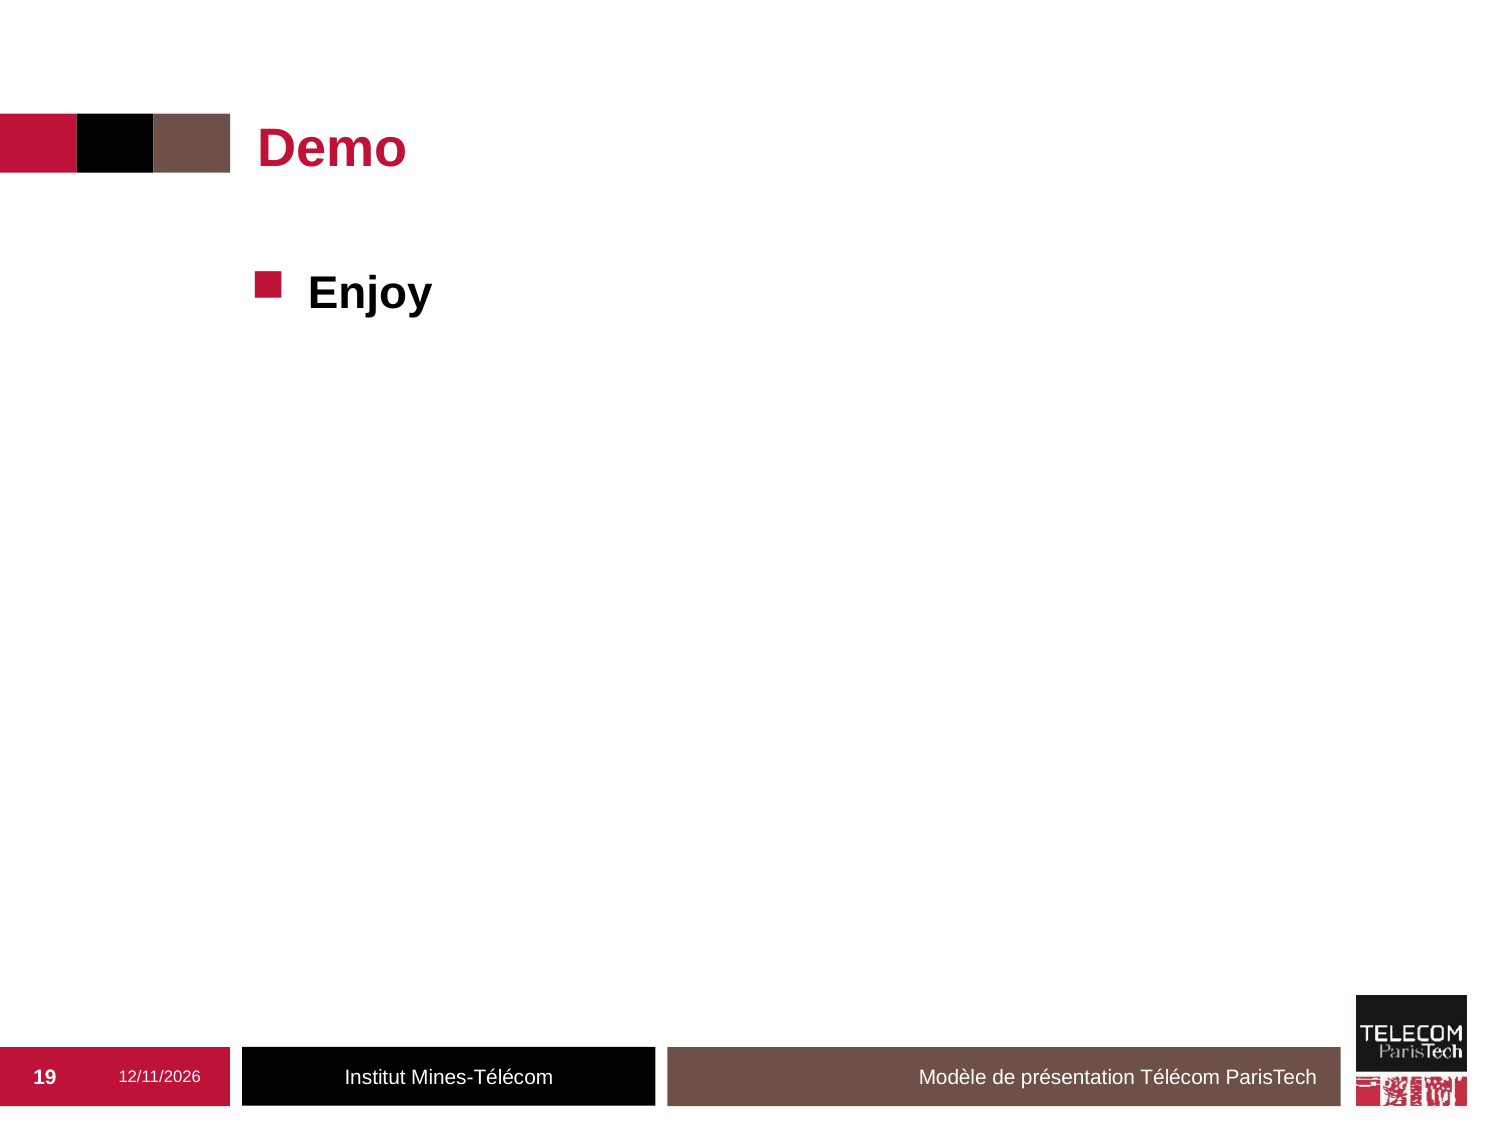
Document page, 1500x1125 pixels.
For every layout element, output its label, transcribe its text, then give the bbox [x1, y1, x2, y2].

list Enjoy [236, 255, 1420, 998]
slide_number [89, 1046, 232, 1106]
title Demo [242, 0, 1425, 185]
footer Modèle de présentation Télécom ParisTech [667, 1046, 1341, 1106]
slide_number 19 [1, 1046, 89, 1106]
picture [1352, 991, 1471, 1110]
